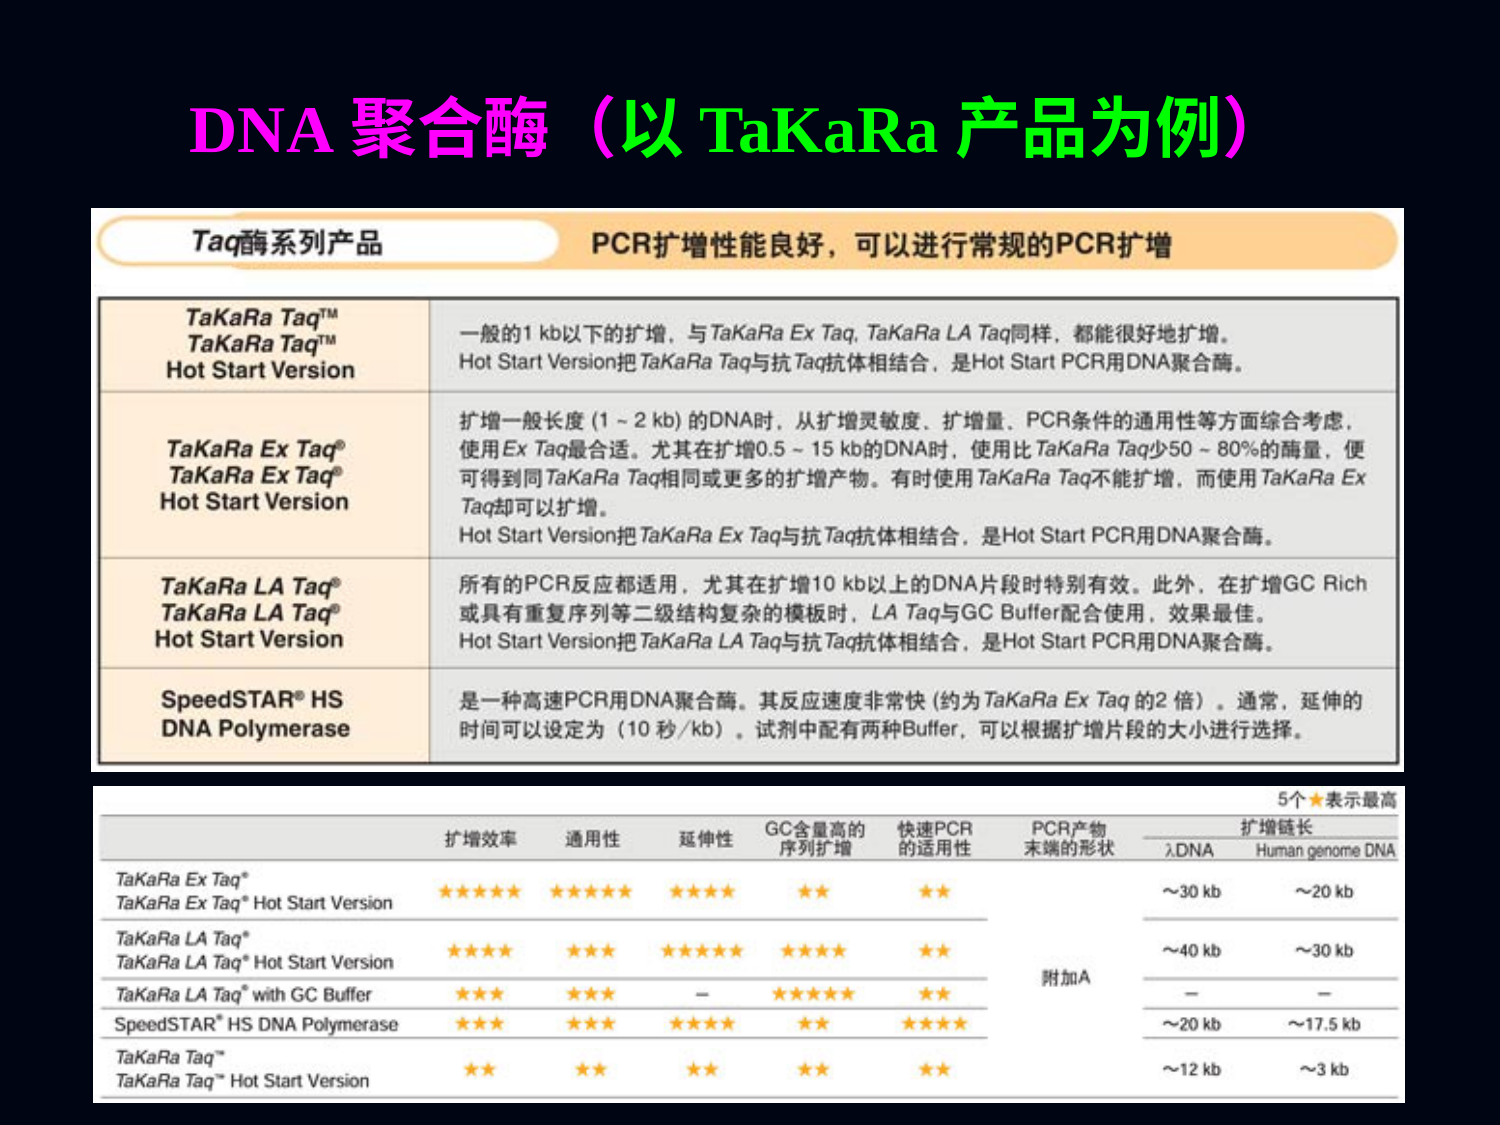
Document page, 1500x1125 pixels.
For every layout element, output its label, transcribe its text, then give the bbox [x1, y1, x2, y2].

picture [91, 207, 1404, 772]
picture [93, 786, 1406, 1104]
title DNA聚合酶（以TaKaRa产品为例） [101, 31, 1378, 206]
